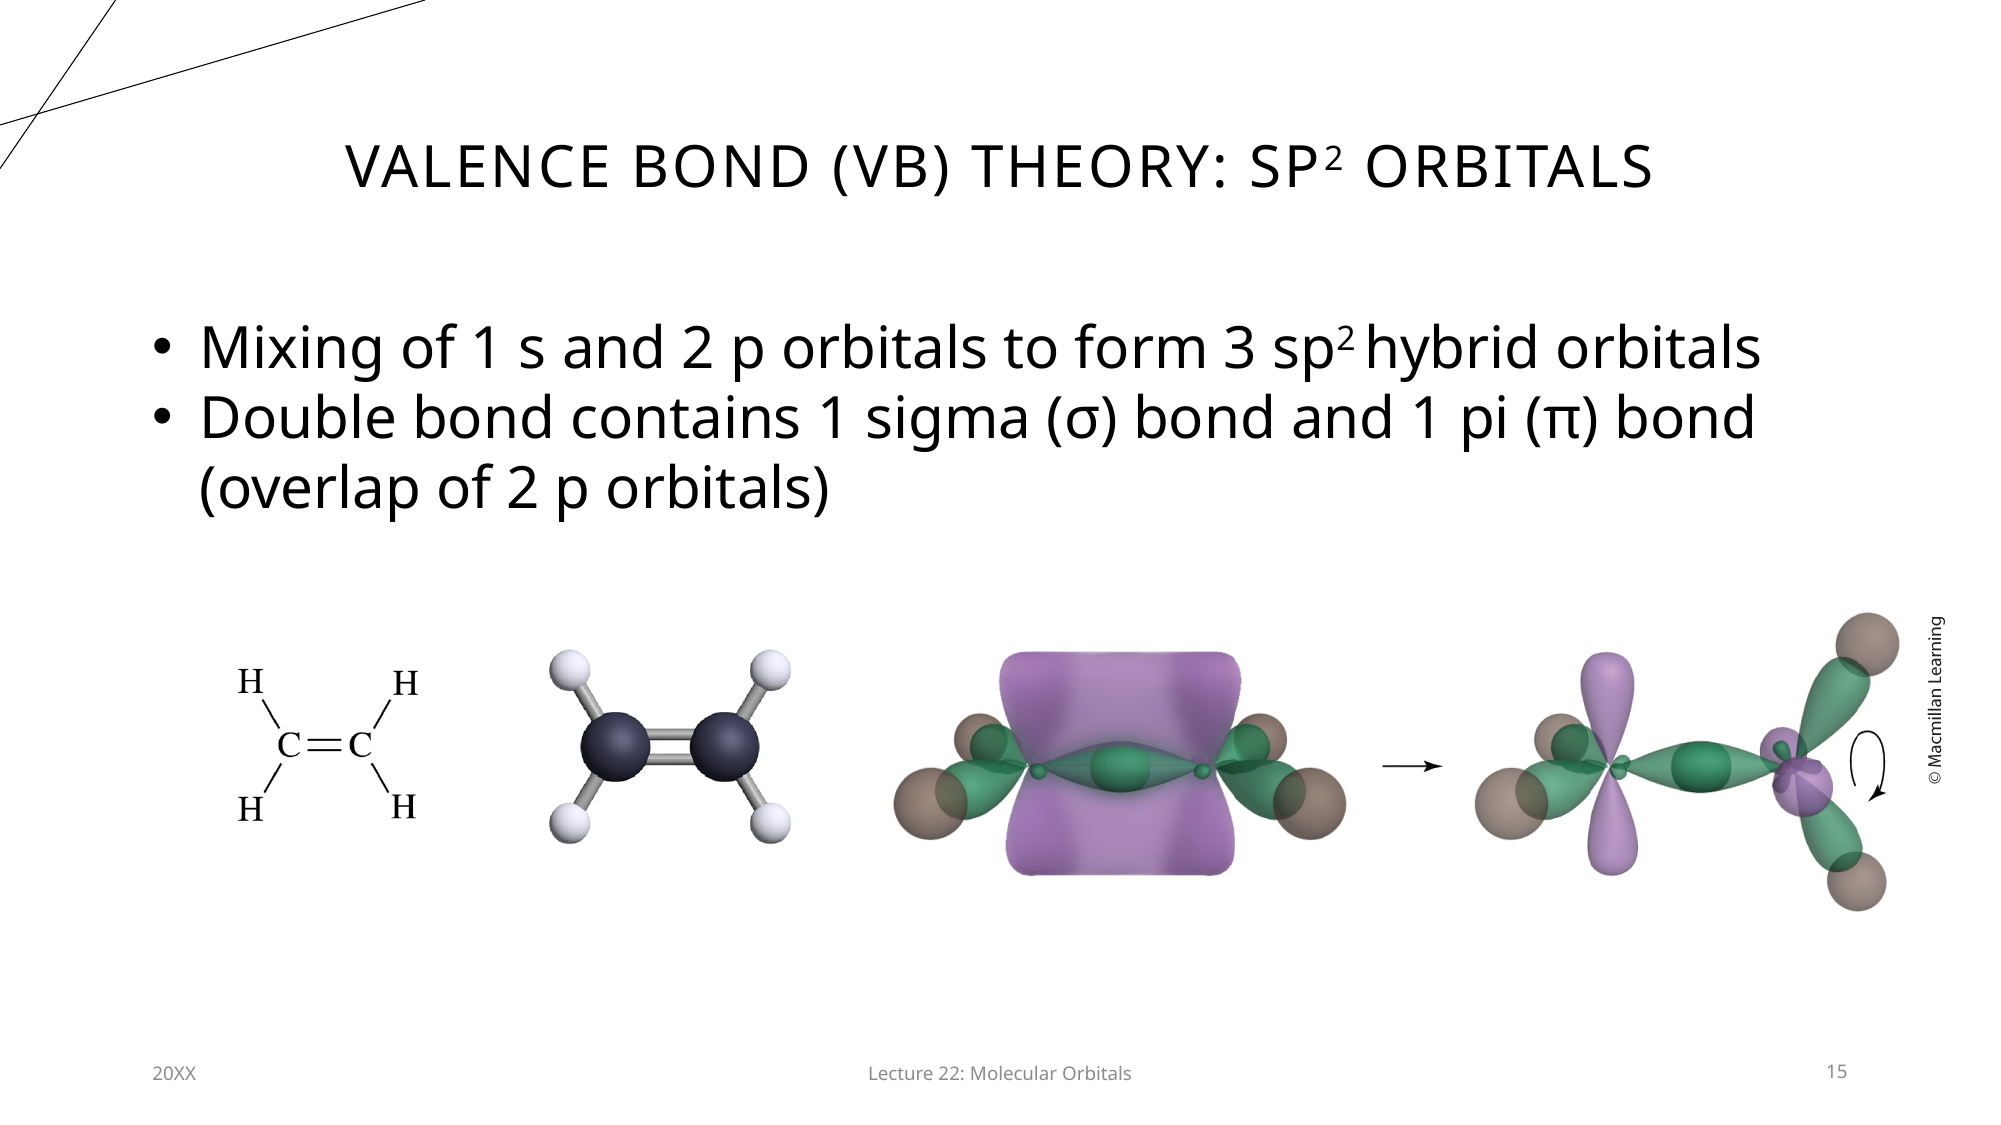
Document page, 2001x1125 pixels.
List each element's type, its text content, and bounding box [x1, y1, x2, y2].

footer Lecture 22: Molecular Orbitals​ [662, 1042, 1338, 1103]
picture [201, 636, 828, 852]
slide_number 15 [1412, 1042, 1863, 1103]
slide_number 20XX [137, 1042, 588, 1103]
title Valence bond (VB) theory: sp2 orbitals [137, 59, 1863, 278]
picture [878, 594, 1947, 928]
text_box Mixing of 1 s and 2 p orbitals to form 3 sp2 hybrid orbitals Double bond contains 1 sigma (σ) bond and 1 pi (π) bond (overlap of 2 p orbitals) [137, 302, 1858, 528]
